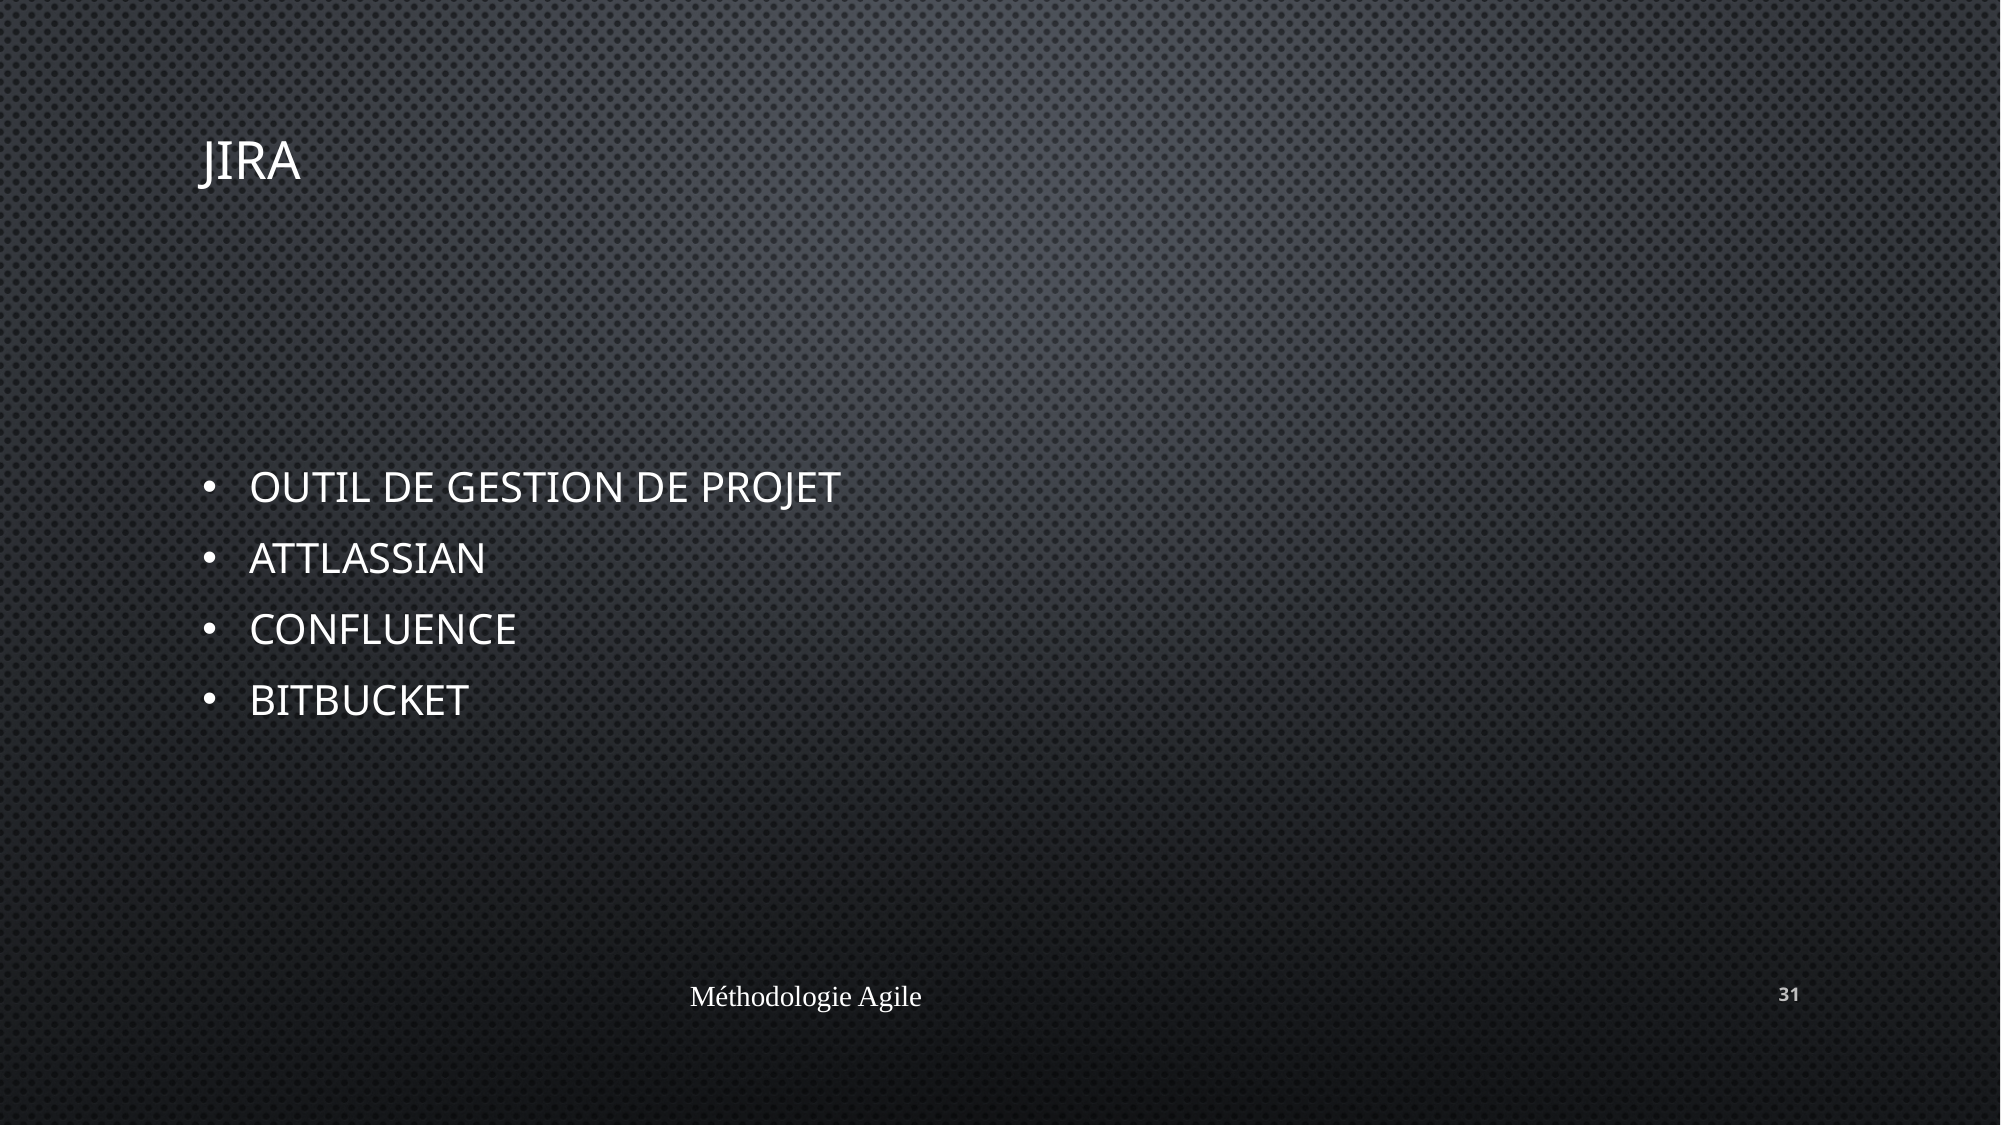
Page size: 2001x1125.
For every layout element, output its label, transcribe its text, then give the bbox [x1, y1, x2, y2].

title Jira [187, 119, 1814, 198]
slide_number 31 [1724, 965, 1816, 1025]
list Outil de gestion de projet Attlassian Confluence Bitbucket [187, 234, 1814, 950]
footer Méthodologie Agile [187, 965, 1425, 1025]
